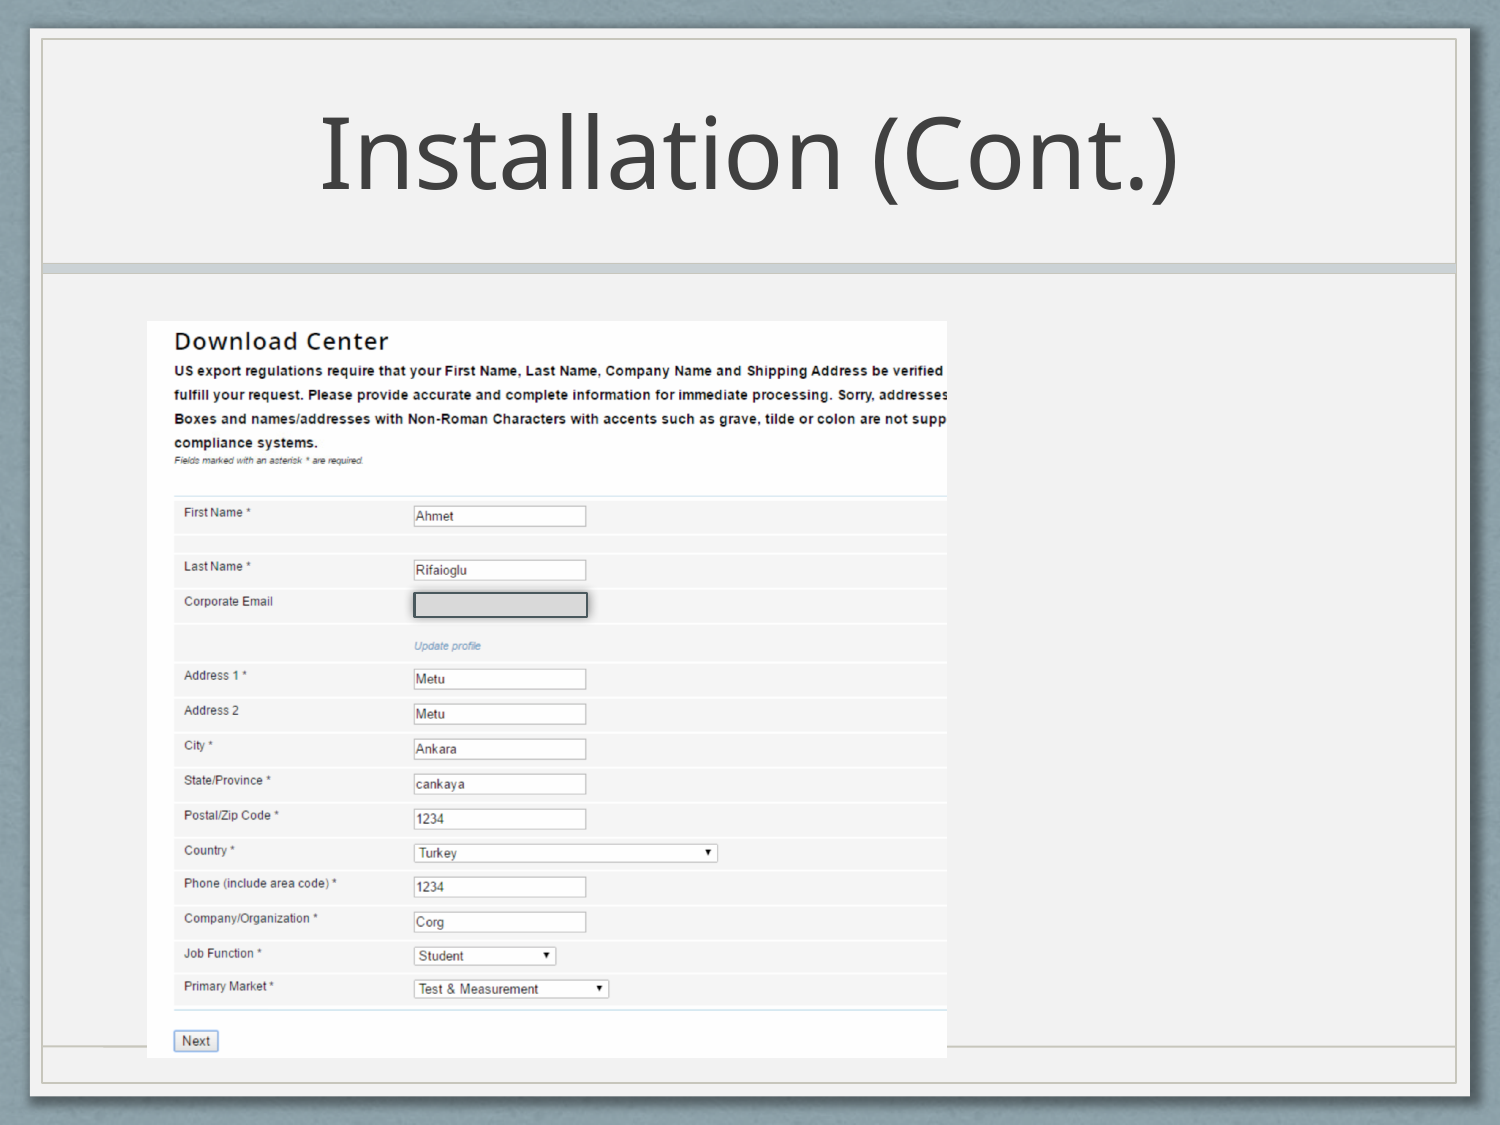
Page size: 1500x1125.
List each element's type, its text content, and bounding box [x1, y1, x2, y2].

title Installation (Cont.) [147, 40, 1353, 260]
picture [147, 321, 948, 1058]
